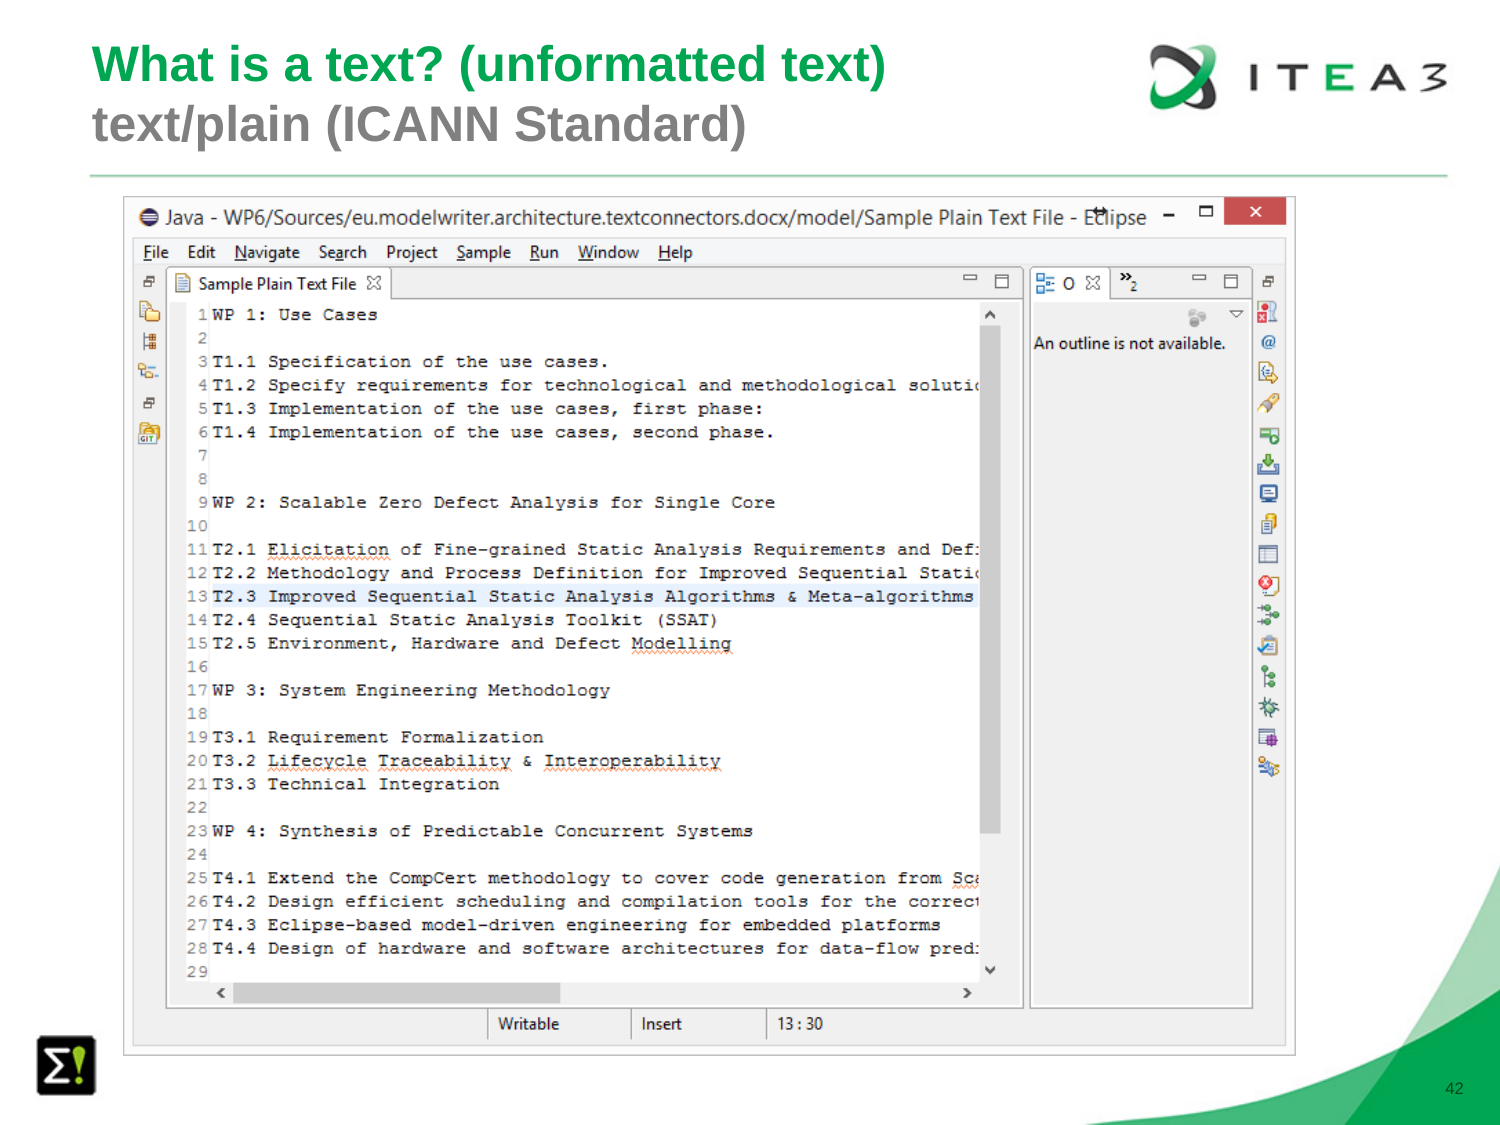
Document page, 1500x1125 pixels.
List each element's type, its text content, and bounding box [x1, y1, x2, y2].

title What is a text? (unformatted text) text/plain (ICANN Standard) [76, 23, 1099, 160]
picture [0, 0, 1500, 1125]
